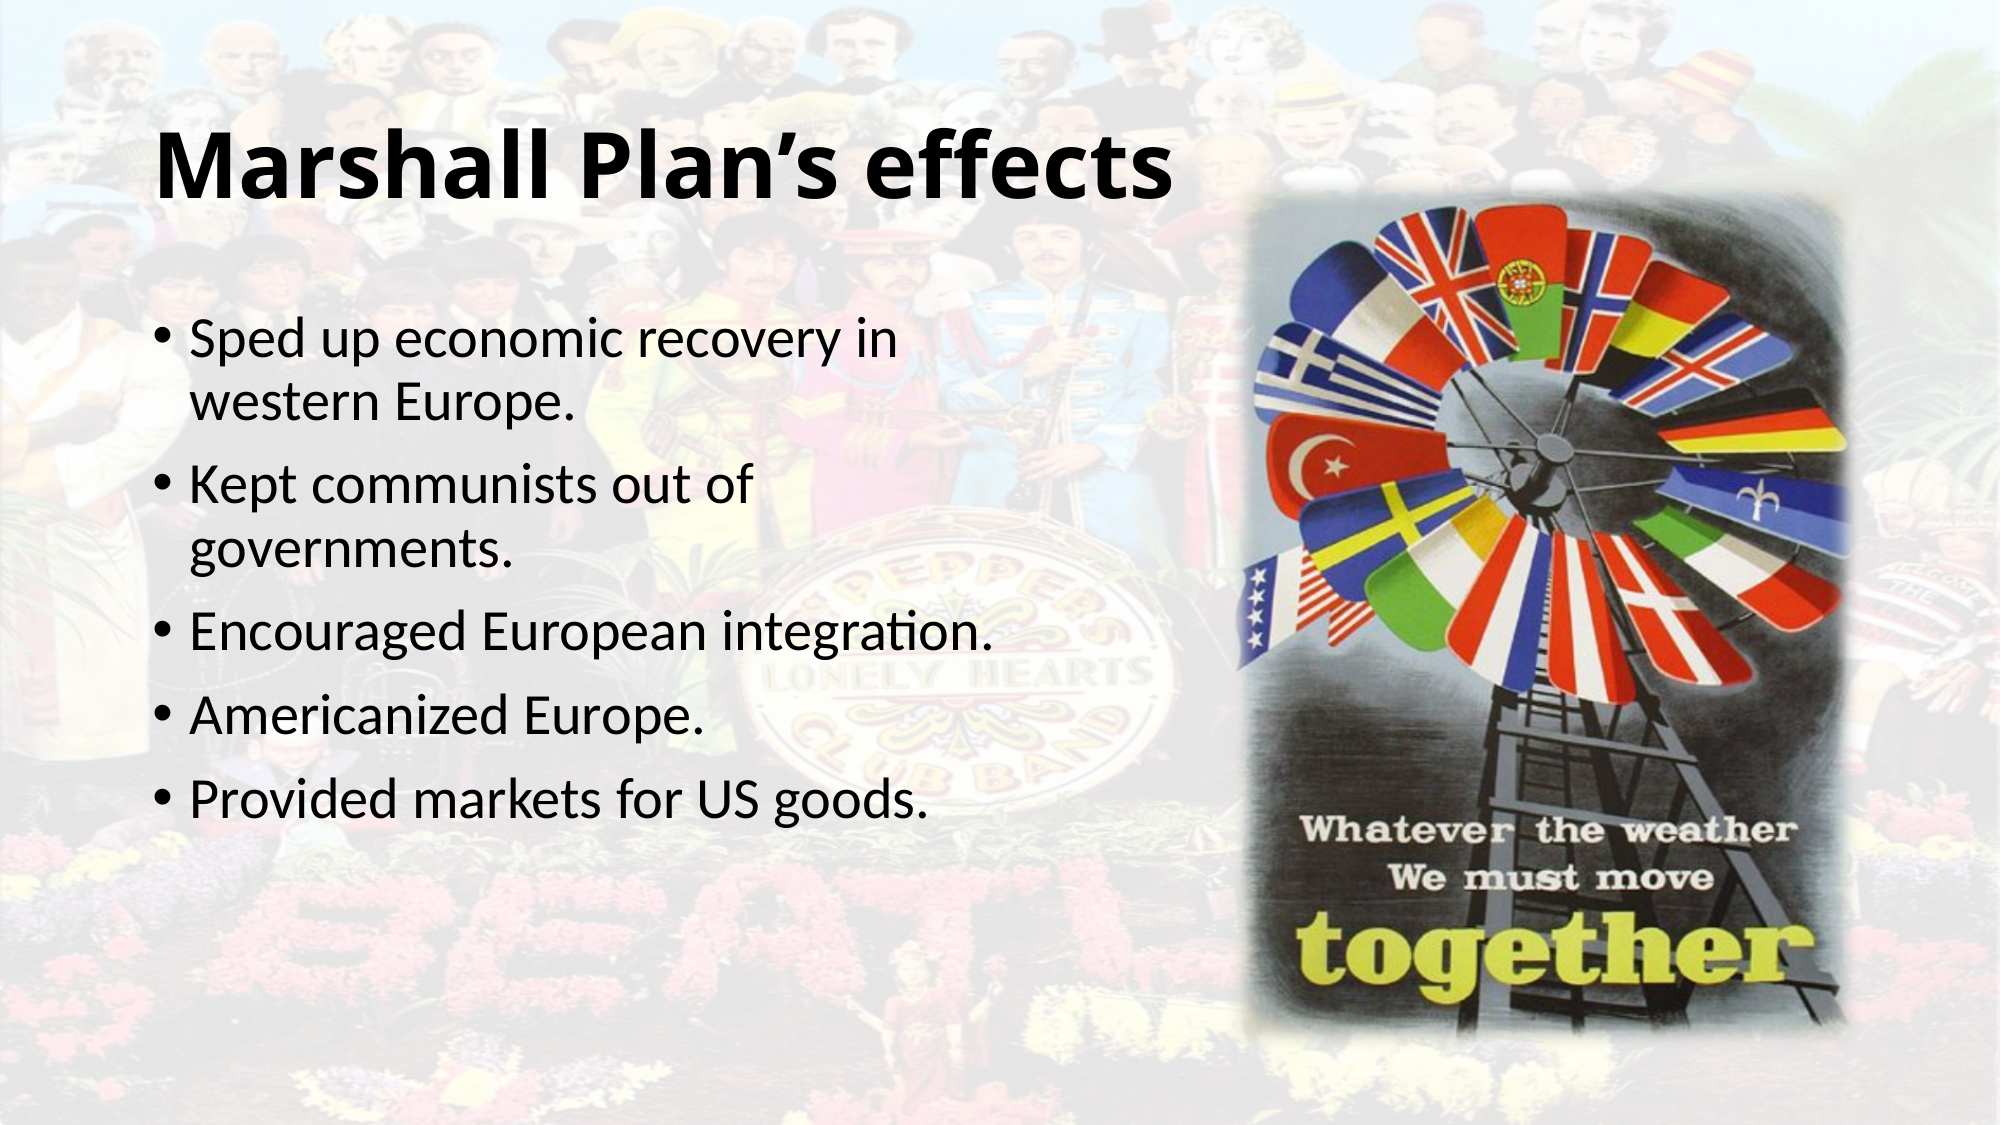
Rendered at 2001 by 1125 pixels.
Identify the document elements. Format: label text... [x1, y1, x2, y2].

list Sped up economic recovery in western Europe. Kept communists out of governments. Encouraged European integration. Americanized Europe. Provided markets for US goods. [137, 299, 1093, 1014]
picture [1225, 175, 1863, 1052]
title Marshall Plan’s effects [137, 59, 1863, 278]
